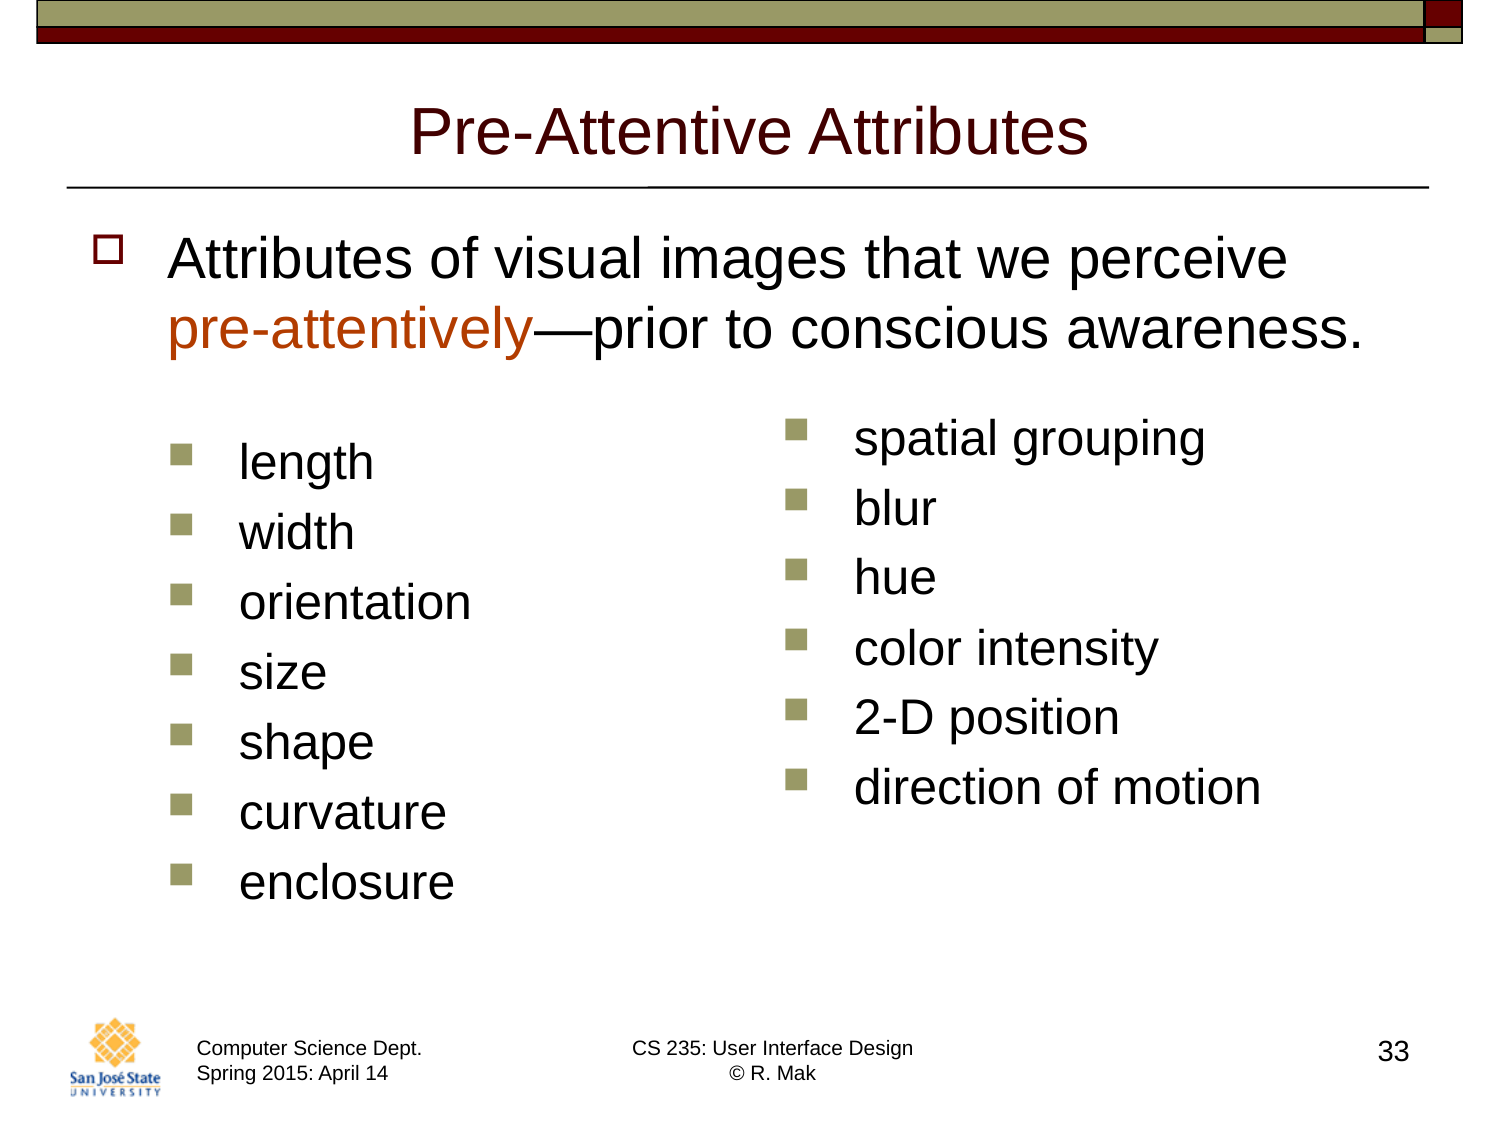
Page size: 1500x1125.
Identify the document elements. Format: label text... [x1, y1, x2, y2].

title Pre-Attentive Attributes [75, 67, 1425, 175]
list Attributes of visual images that we perceive pre-attentively—prior to conscious awareness. length width orientation size shape curvature enclosure [75, 212, 1425, 1006]
text_box spatial grouping blur hue color intensity 2-D position direction of motion [689, 397, 1320, 846]
picture [60, 1012, 166, 1112]
slide_number 33 [1112, 1025, 1425, 1100]
